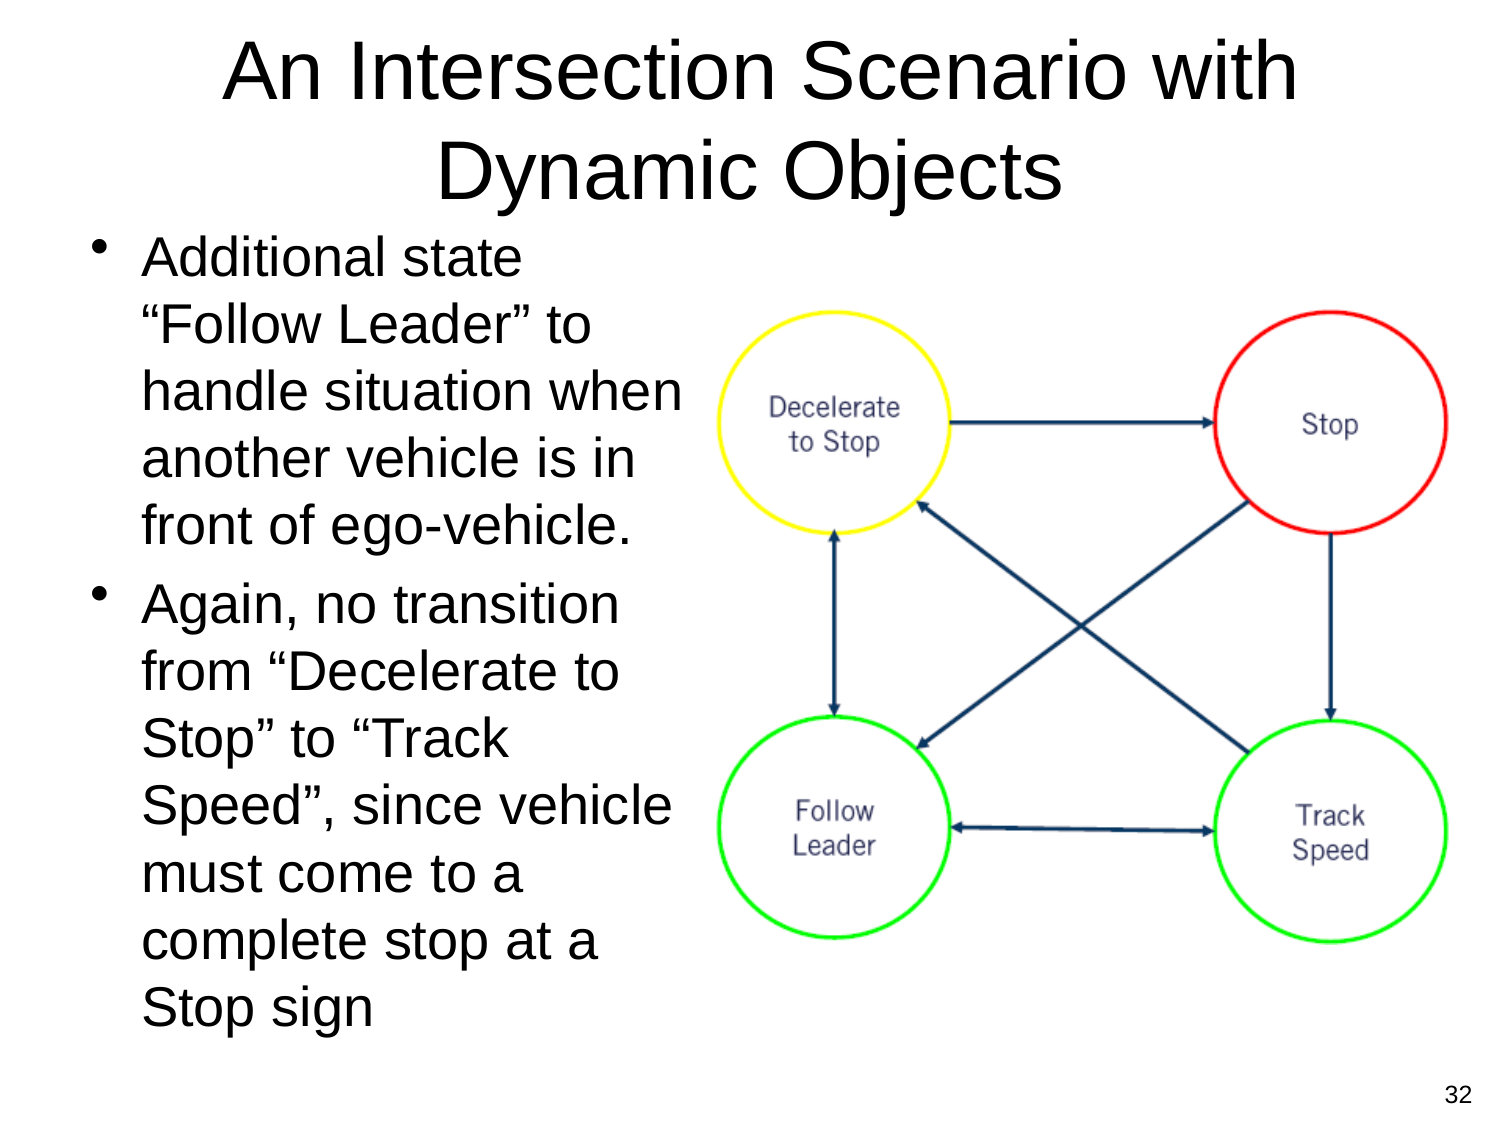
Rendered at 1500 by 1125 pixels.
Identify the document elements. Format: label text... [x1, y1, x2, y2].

title An Intersection Scenario with Dynamic Objects [74, 44, 1426, 188]
picture [712, 307, 1452, 945]
list Additional state “Follow Leader” to handle situation when another vehicle is in front of ego-vehicle. Again, no transition from “Decelerate to Stop” to “Track Speed”, since vehicle must come to a complete stop at a Stop sign [74, 212, 726, 1051]
slide_number 32 [1137, 1070, 1488, 1112]
